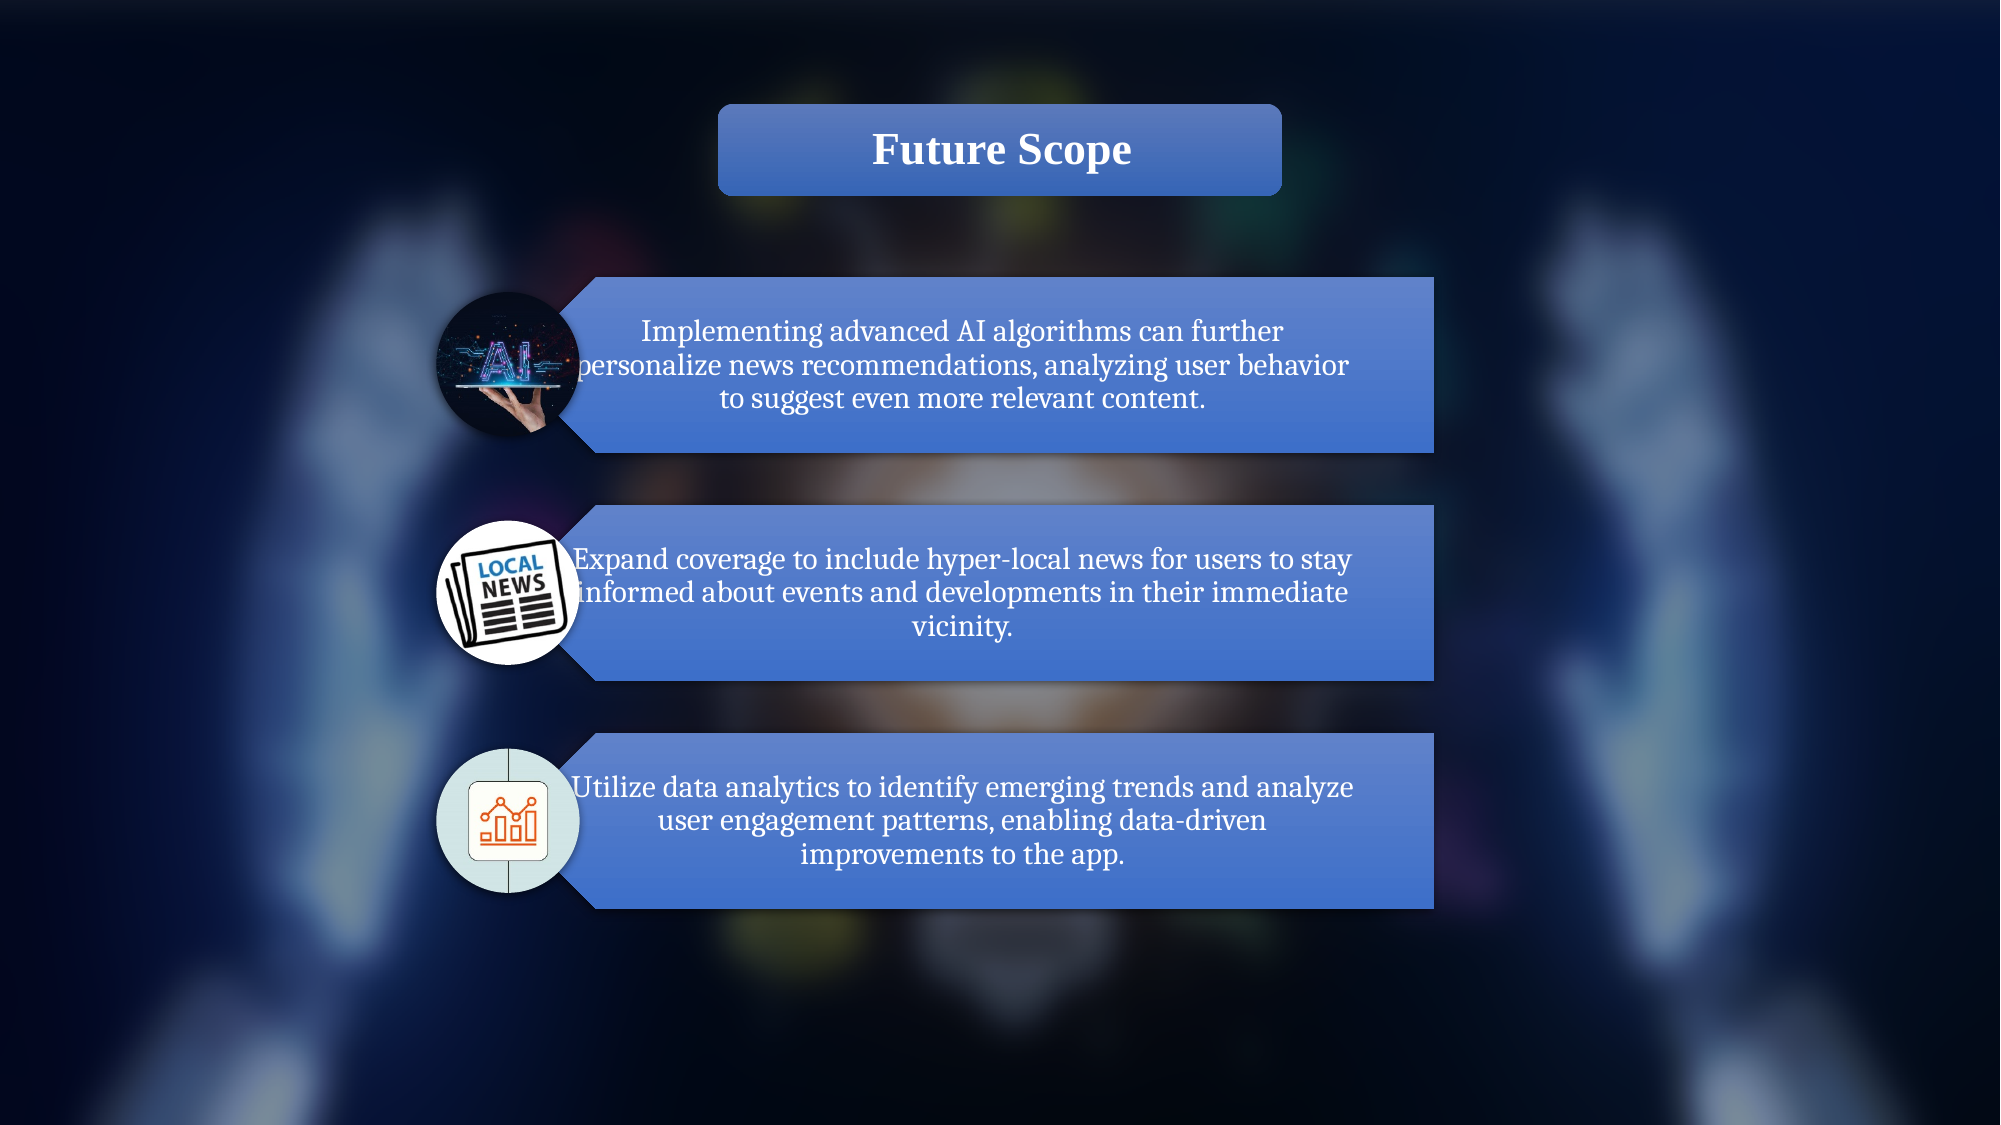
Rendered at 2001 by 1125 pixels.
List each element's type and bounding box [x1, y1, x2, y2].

text_box [717, 103, 1283, 197]
text_box [238, 276, 1632, 909]
picture [0, 0, 2000, 1125]
